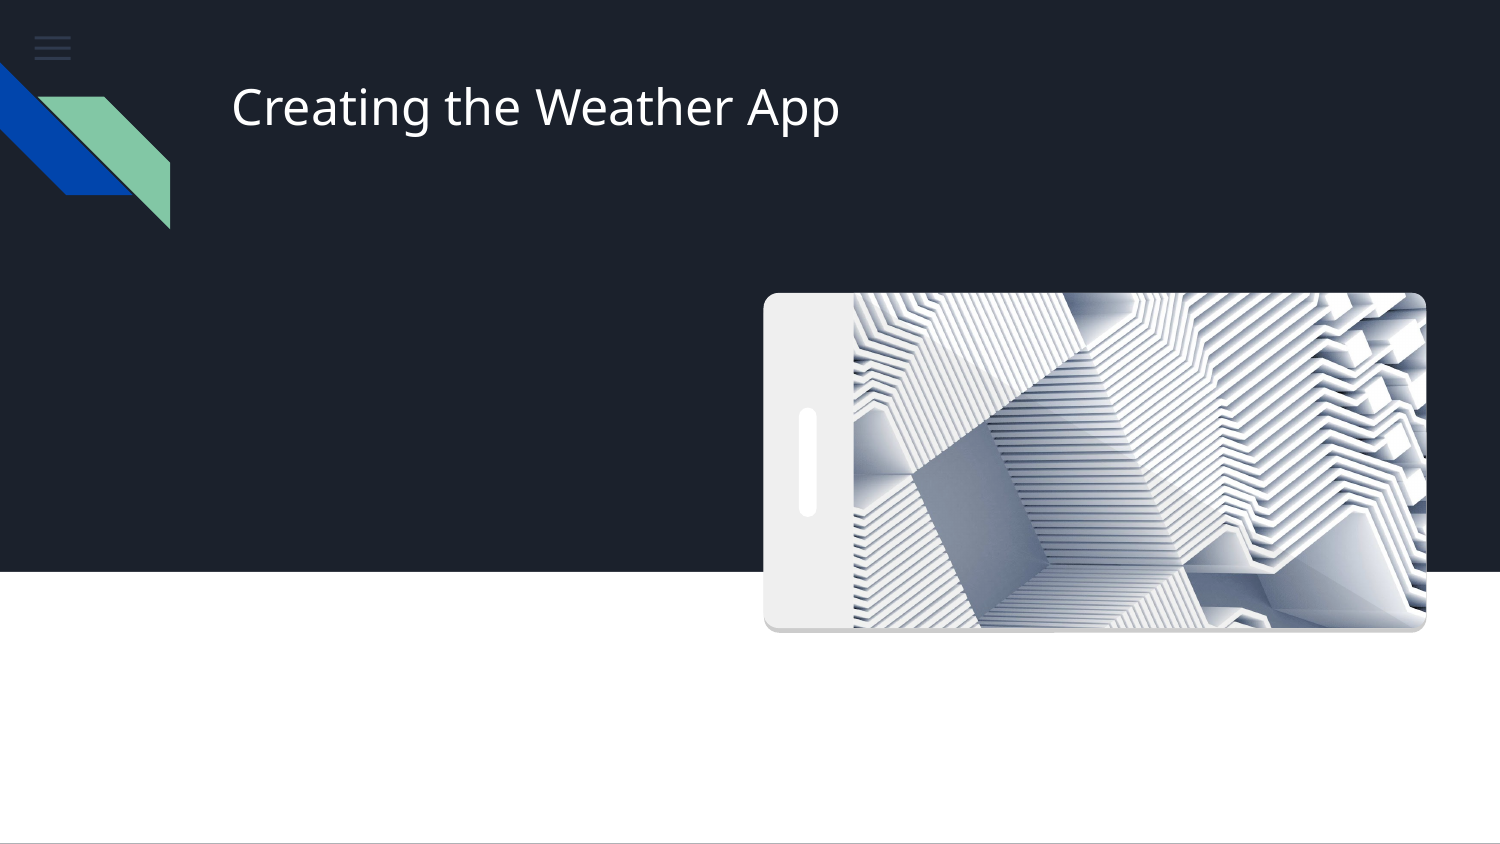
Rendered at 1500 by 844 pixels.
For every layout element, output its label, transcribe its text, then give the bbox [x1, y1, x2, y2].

title Creating the Weather App [216, 51, 1350, 293]
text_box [763, 292, 966, 633]
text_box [1313, 292, 1427, 633]
picture [972, 173, 1308, 747]
